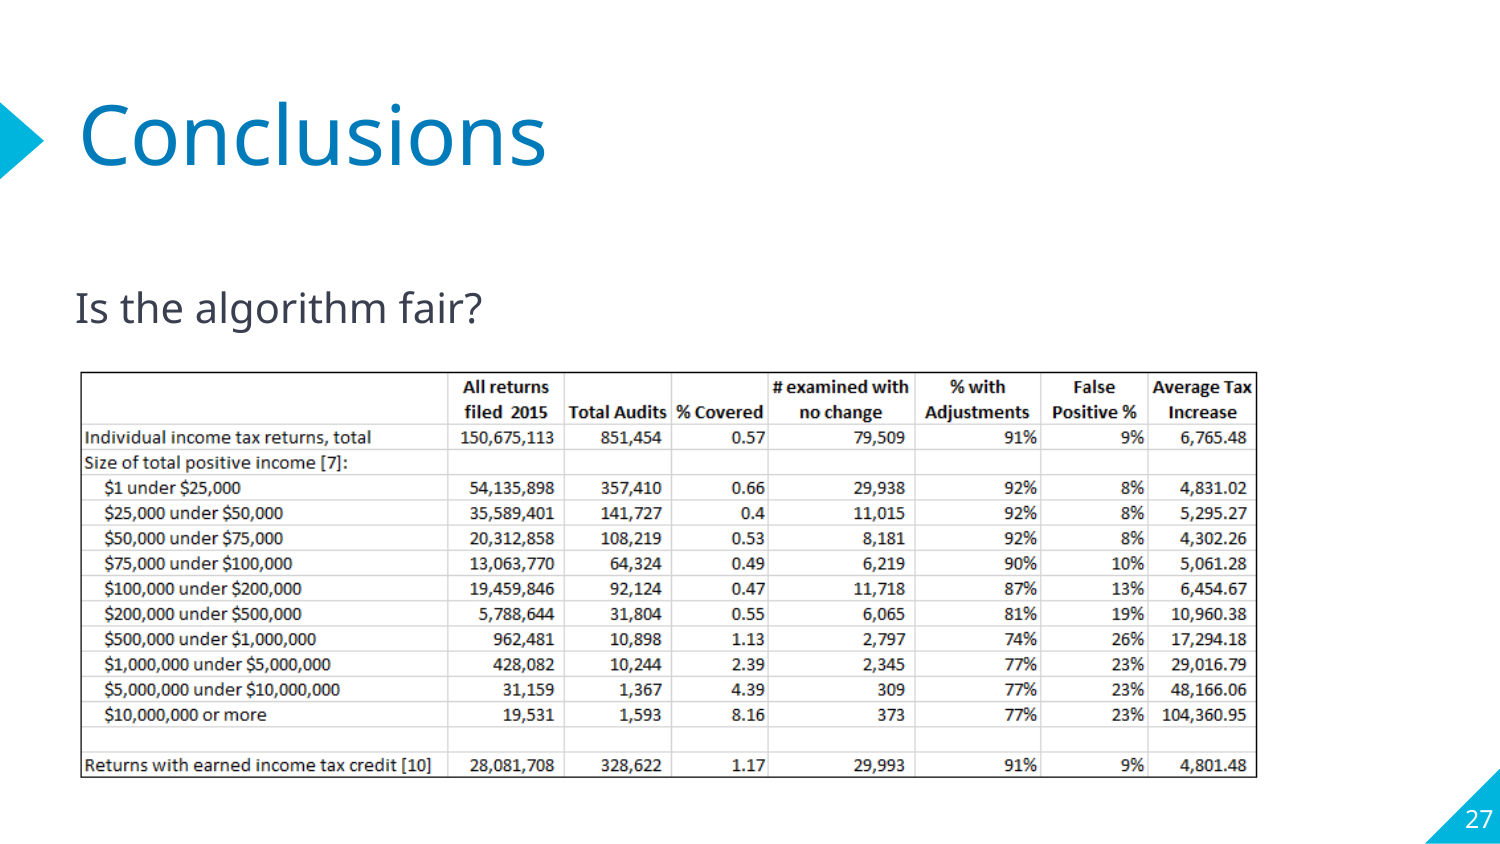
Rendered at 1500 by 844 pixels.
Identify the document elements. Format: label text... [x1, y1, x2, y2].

slide_number ‹#› [1418, 760, 1494, 838]
picture [77, 368, 1260, 782]
title Conclusions [78, 101, 1422, 280]
list Is the algorithm fair? [75, 277, 533, 362]
